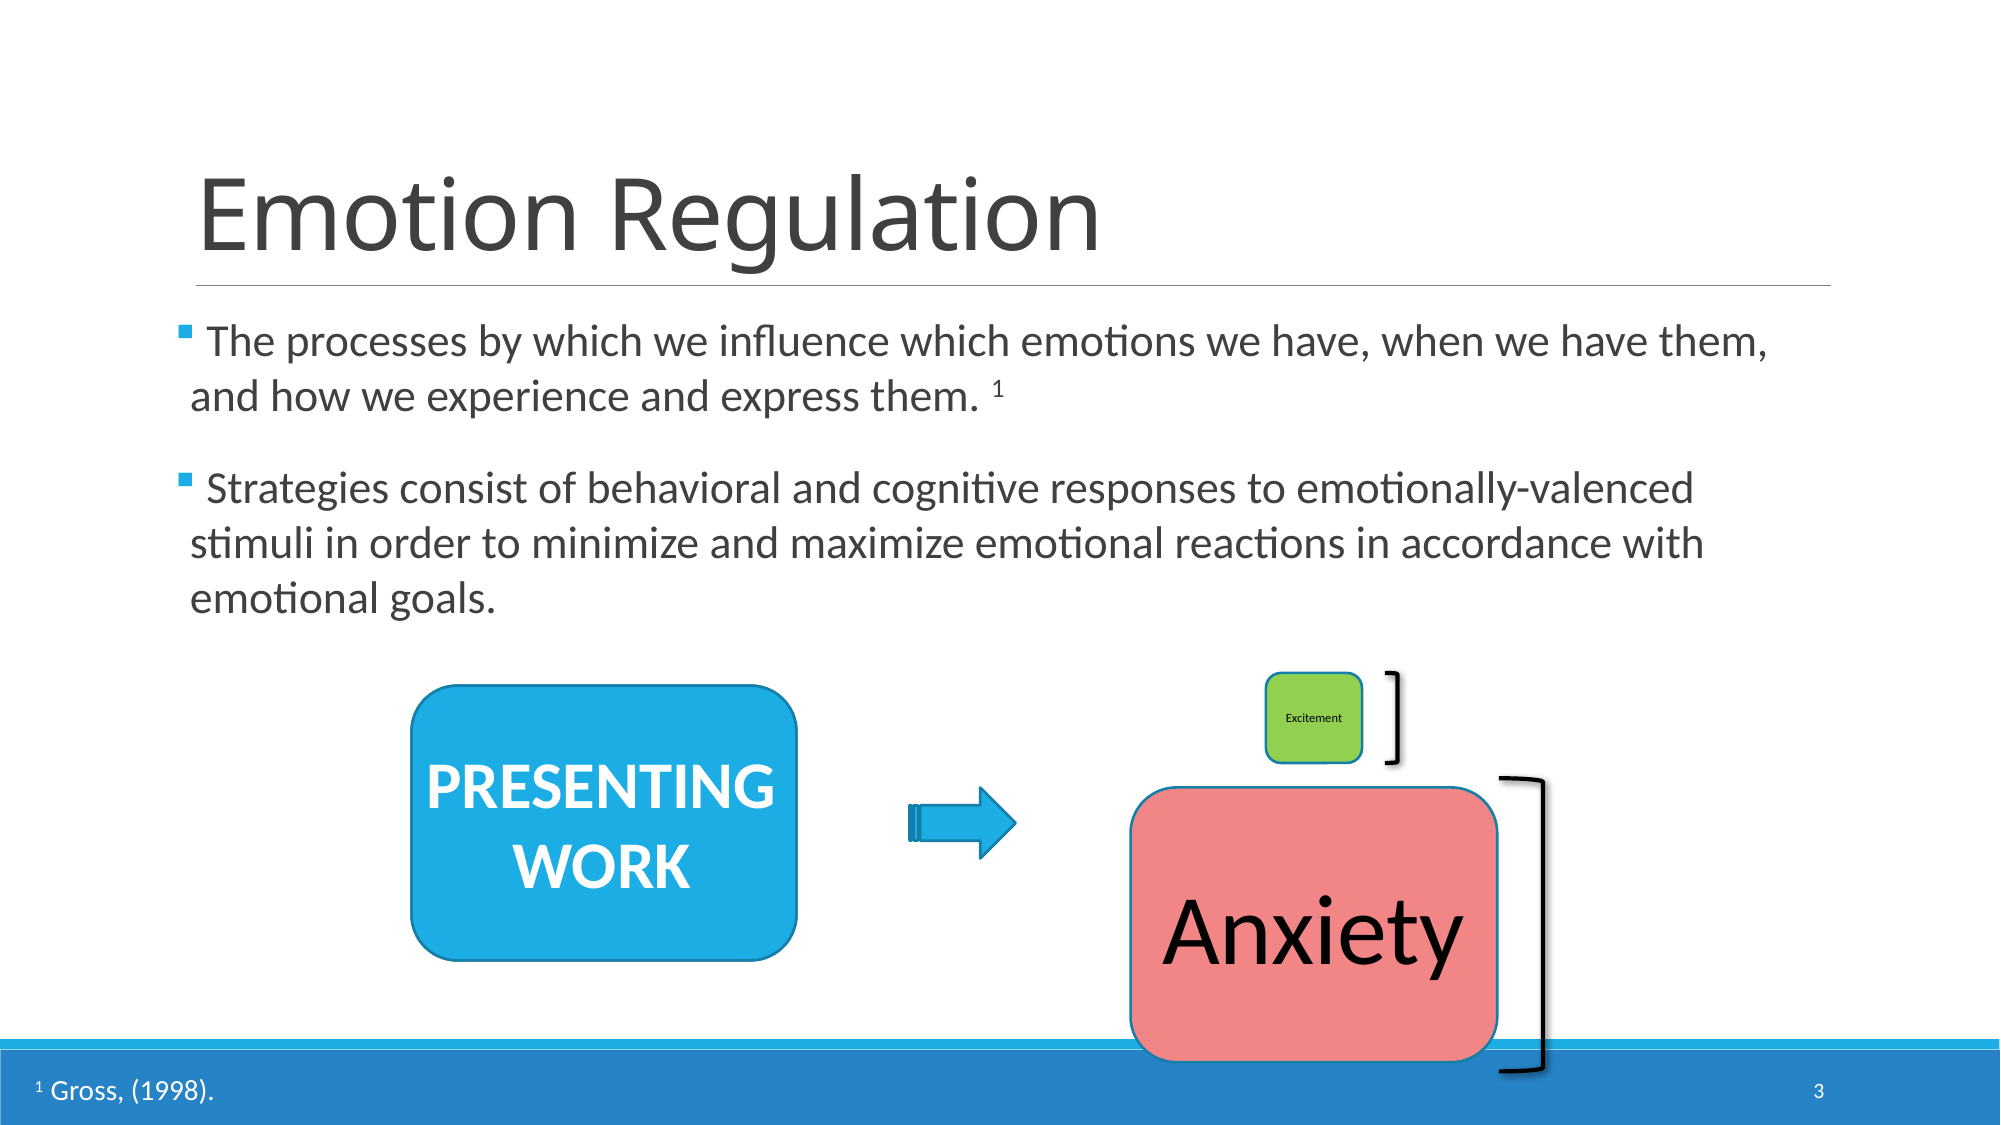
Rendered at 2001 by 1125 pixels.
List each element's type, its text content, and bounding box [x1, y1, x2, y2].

text_box [1498, 776, 1546, 1074]
list The processes by which we influence which emotions we have, when we have them, and how we experience and express them. 1 Strategies consist of behavioral and cognitive responses to emotionally-valenced stimuli in order to minimize and maximize emotional reactions in accordance with emotional goals. [174, 302, 1825, 963]
text_box 1 Gross, (1998). [19, 1064, 237, 1114]
title Emotion Regulation [180, 141, 1830, 279]
slide_number 3 [1624, 1059, 1840, 1120]
text_box PRESENTING WORK [410, 734, 793, 910]
text_box Excitement [1264, 671, 1364, 765]
text_box [908, 786, 1017, 860]
text_box [410, 684, 798, 962]
text_box Anxiety [1129, 786, 1495, 1064]
text_box [1384, 670, 1400, 766]
